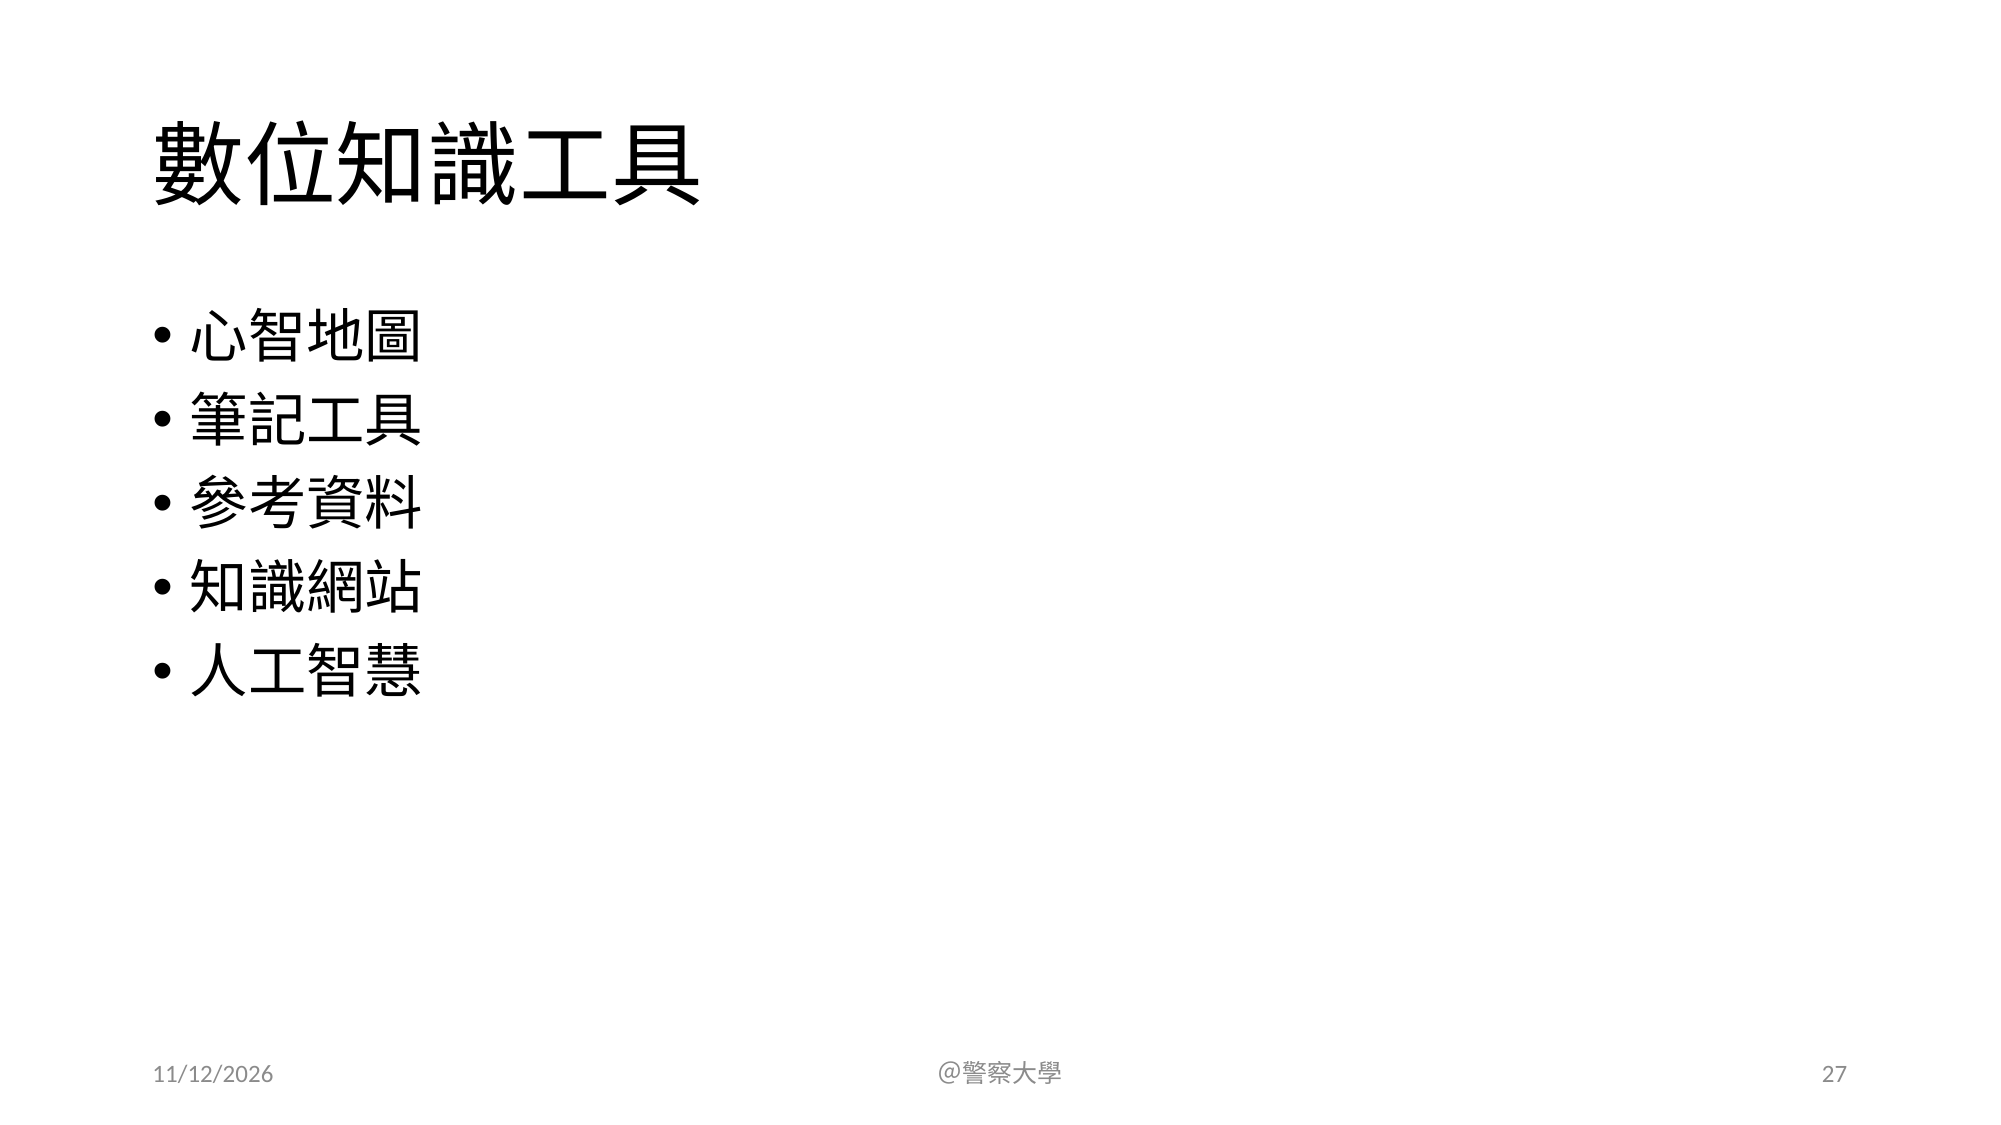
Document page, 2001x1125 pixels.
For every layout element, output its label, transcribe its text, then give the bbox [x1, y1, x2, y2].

slide_number 27 [1412, 1042, 1863, 1103]
footer ＠警察大學 [662, 1042, 1338, 1103]
list 心智地圖 筆記工具 參考資料 知識網站 人工智慧 [137, 299, 1863, 1014]
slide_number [137, 1042, 588, 1103]
title 數位知識工具 [137, 59, 1863, 278]
